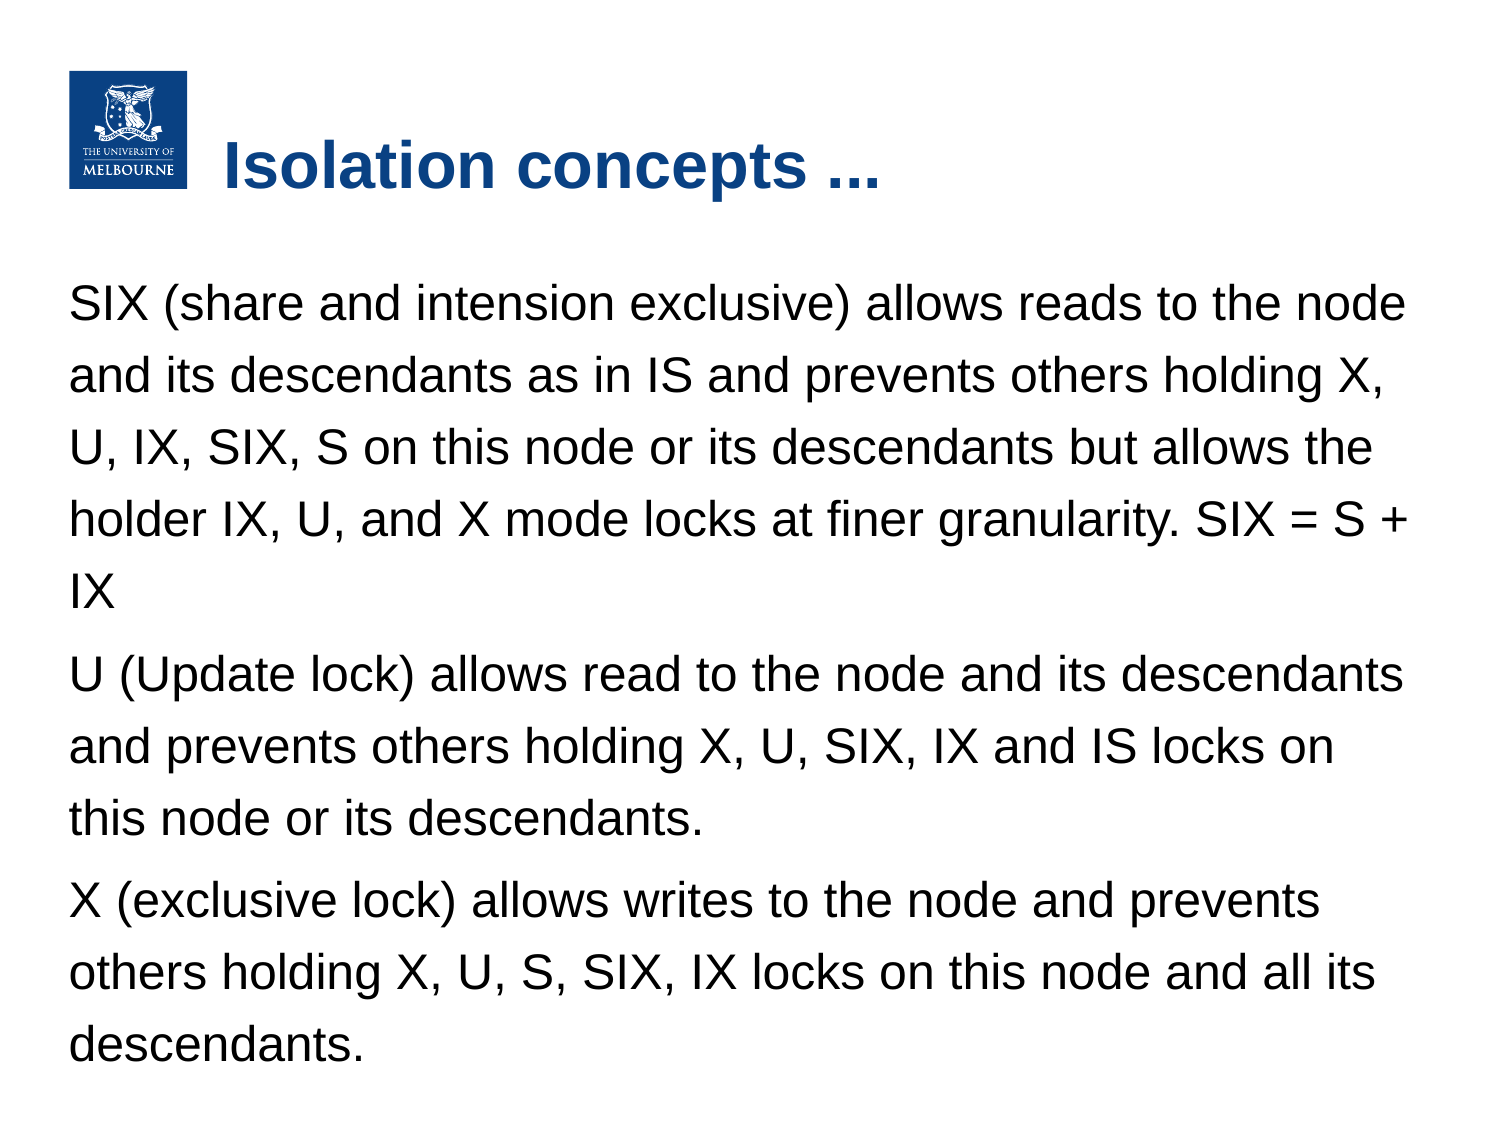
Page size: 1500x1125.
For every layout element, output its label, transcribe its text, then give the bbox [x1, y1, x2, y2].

title Isolation concepts ... [208, 64, 1443, 211]
list SIX (share and intension exclusive) allows reads to the node and its descendants as in IS and prevents others holding X, U, IX, SIX, S on this node or its descendants but allows the holder IX, U, and X mode locks at finer granularity. SIX = S + IX U (Update lock) allows read to the node and its descendants and prevents others holding X, U, SIX, IX and IS locks on this node or its descendants. X (exclusive lock) allows writes to the node and prevents others holding X, U, S, SIX, IX locks on this node and all its descendants. [53, 251, 1443, 970]
